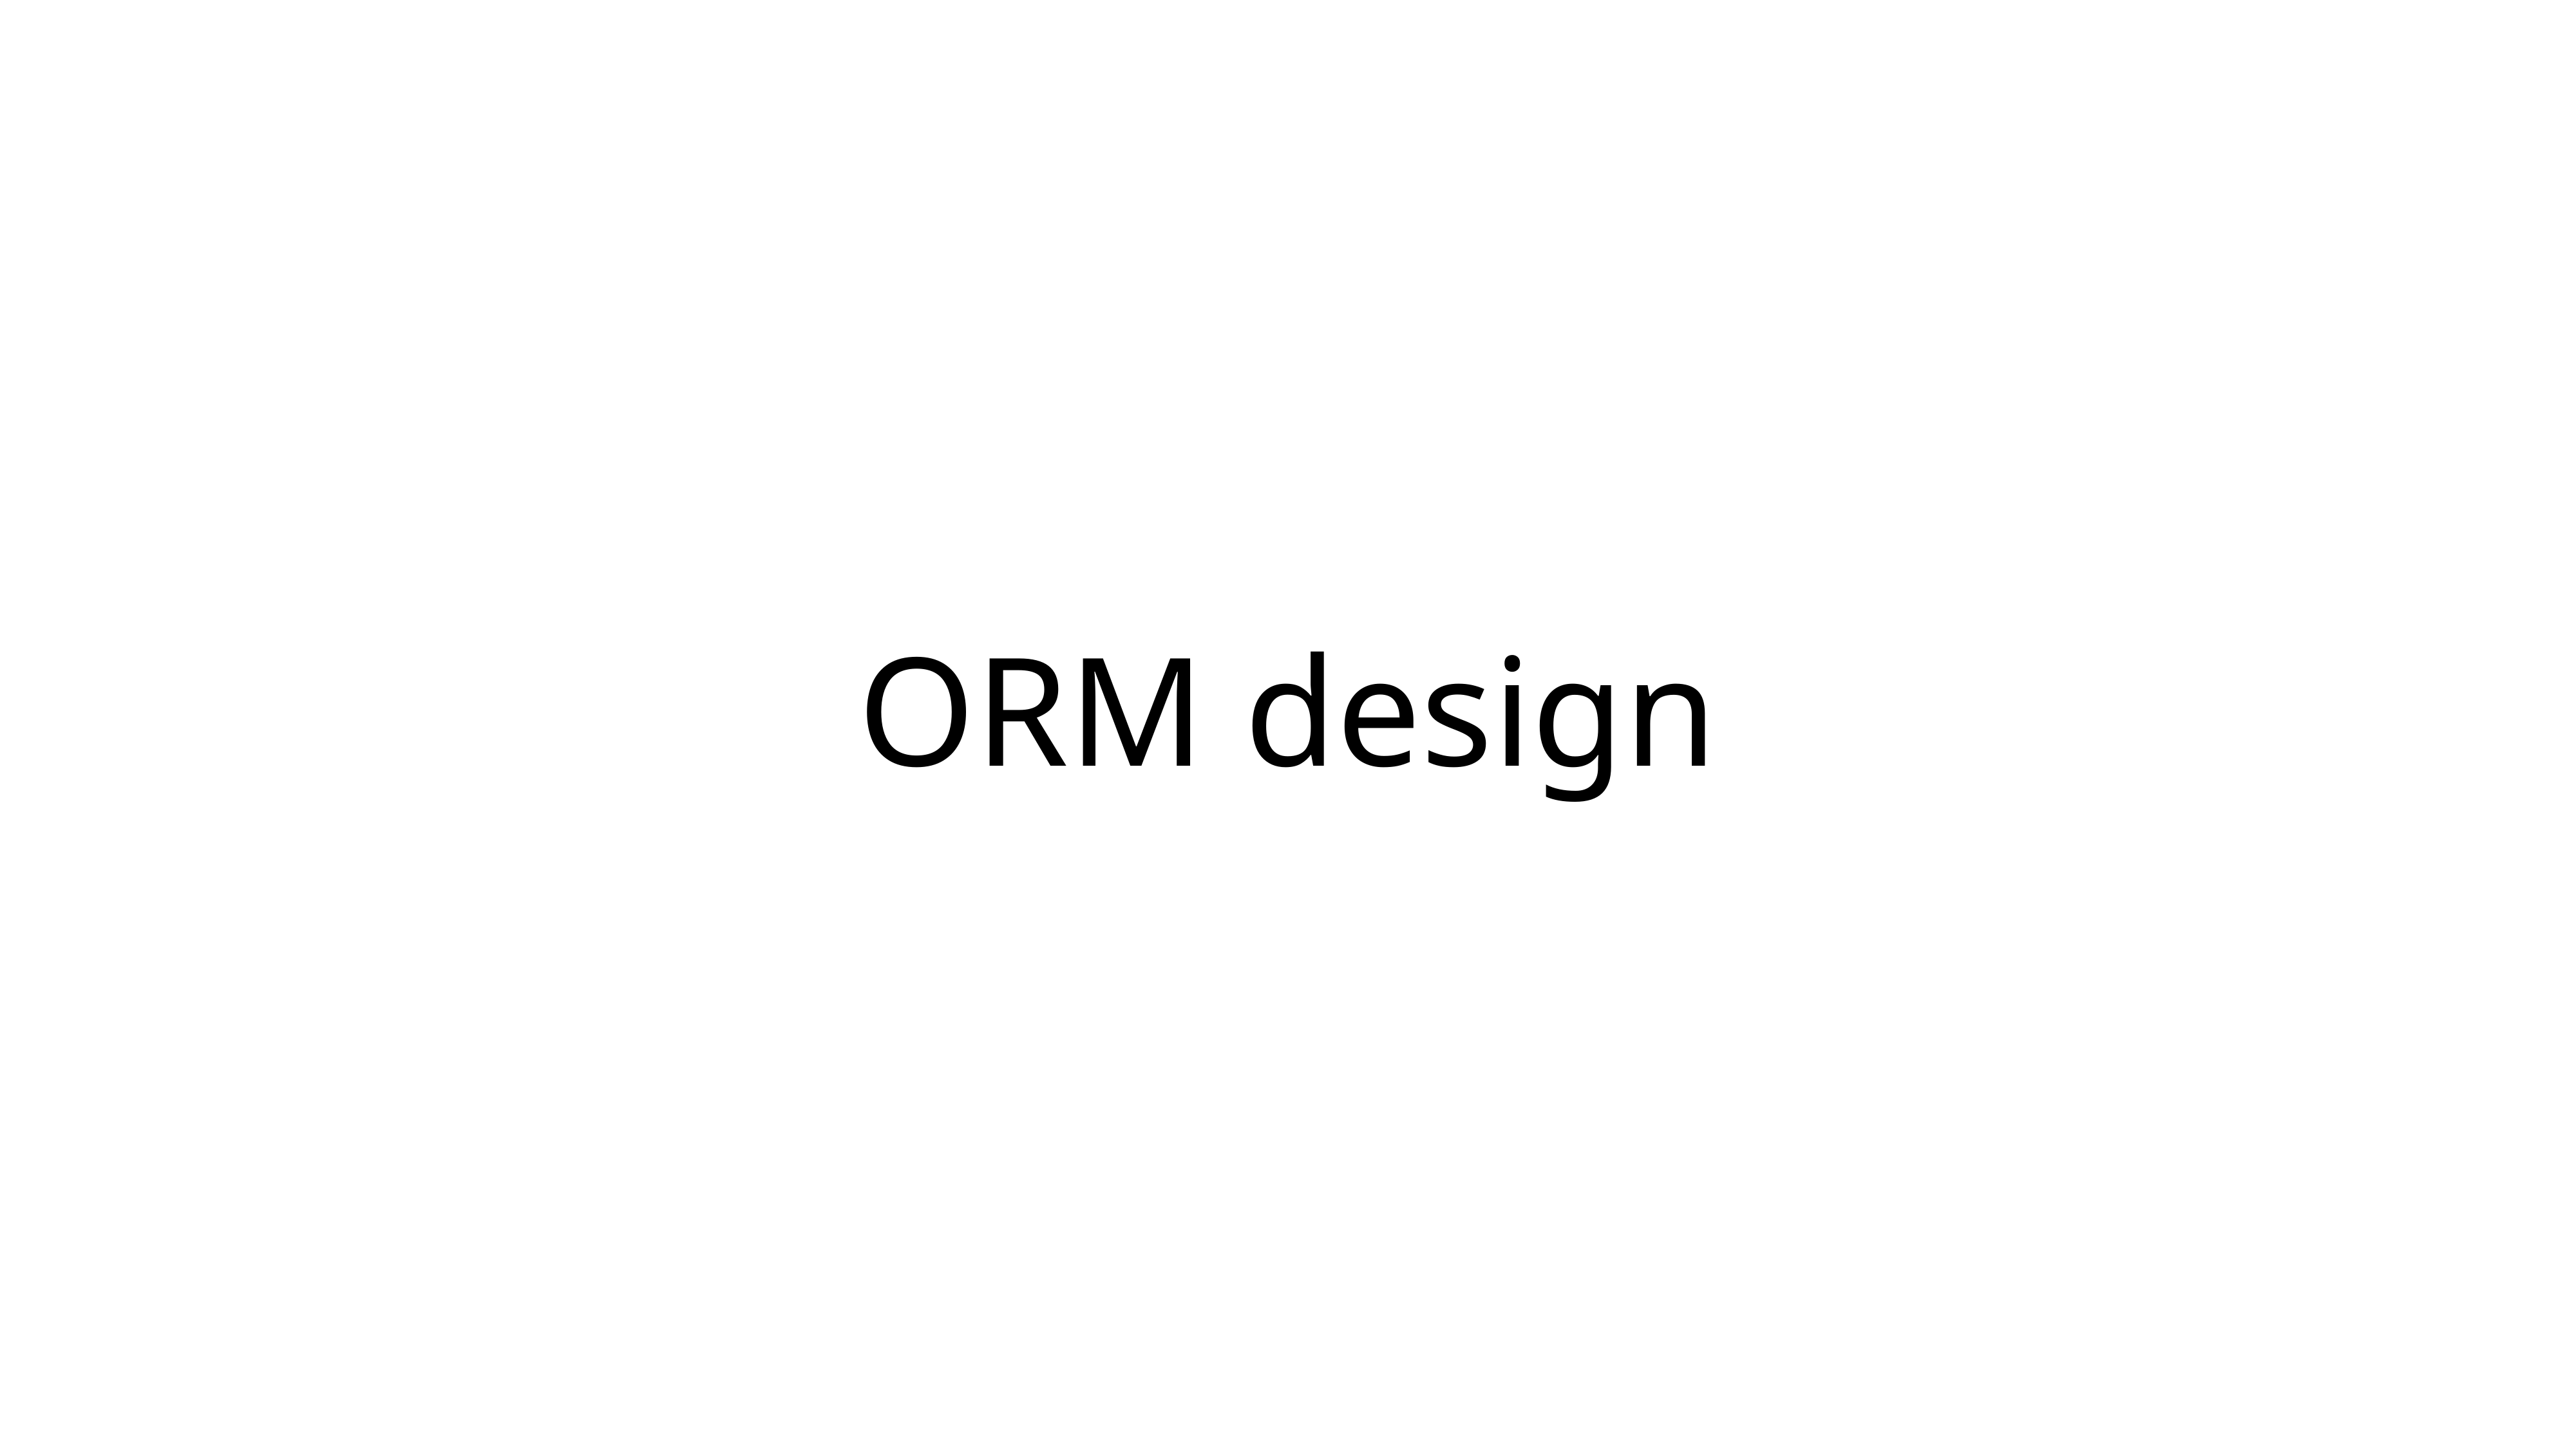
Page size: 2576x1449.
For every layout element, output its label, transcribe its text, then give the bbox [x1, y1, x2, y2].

title ORM design [178, 585, 2398, 828]
